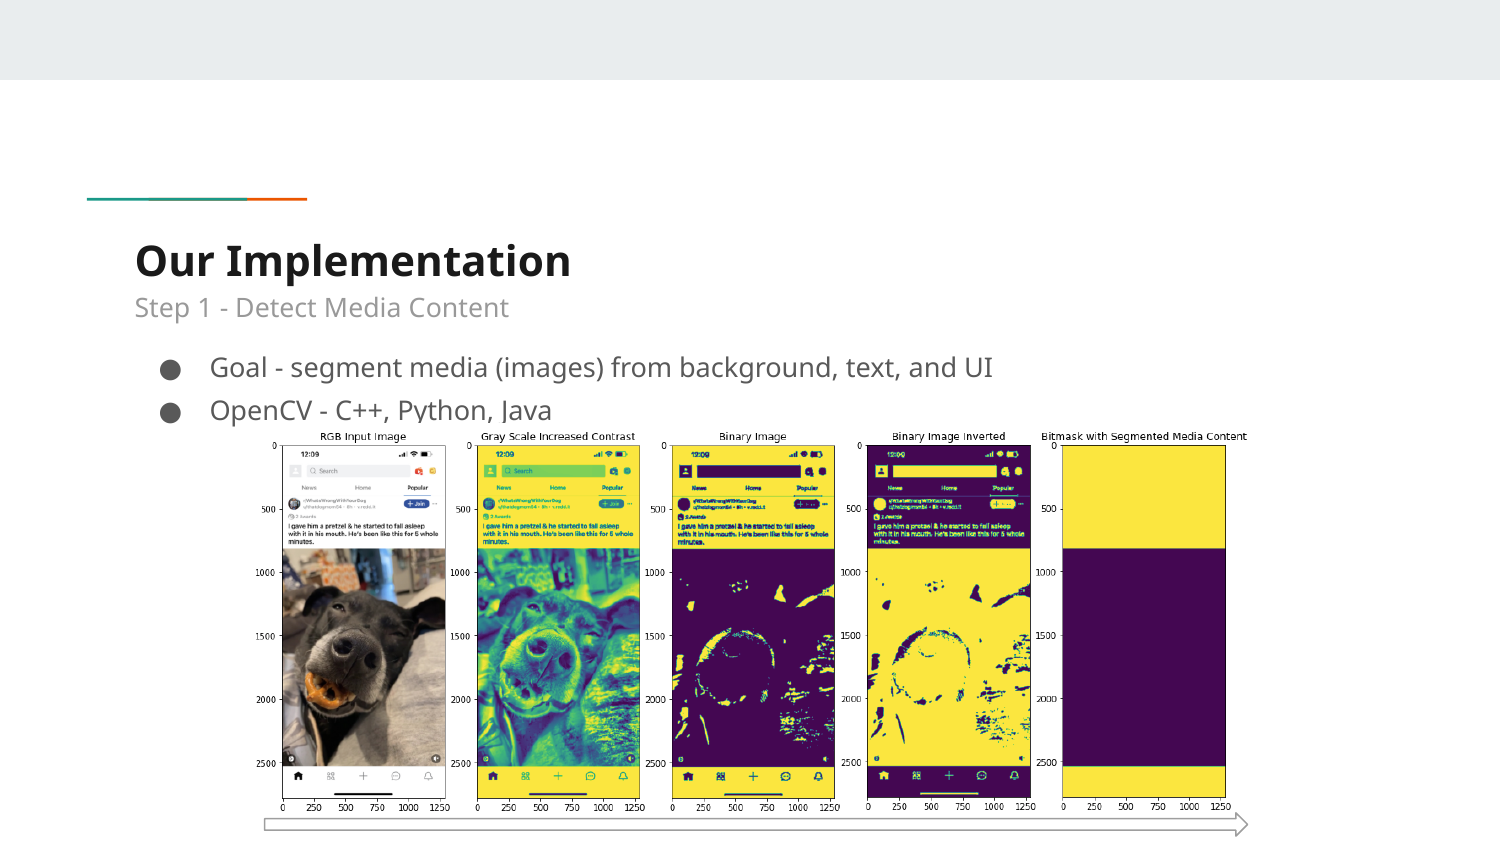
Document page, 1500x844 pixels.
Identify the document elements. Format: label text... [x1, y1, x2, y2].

title Step 1 - Detect Media Content [119, 274, 1381, 341]
list Goal - segment media (images) from background, text, and UI OpenCV - C++, Python, Java [119, 341, 1381, 700]
title Our Implementation [119, 216, 1381, 274]
text_box [264, 826, 1242, 837]
picture [252, 423, 1248, 822]
